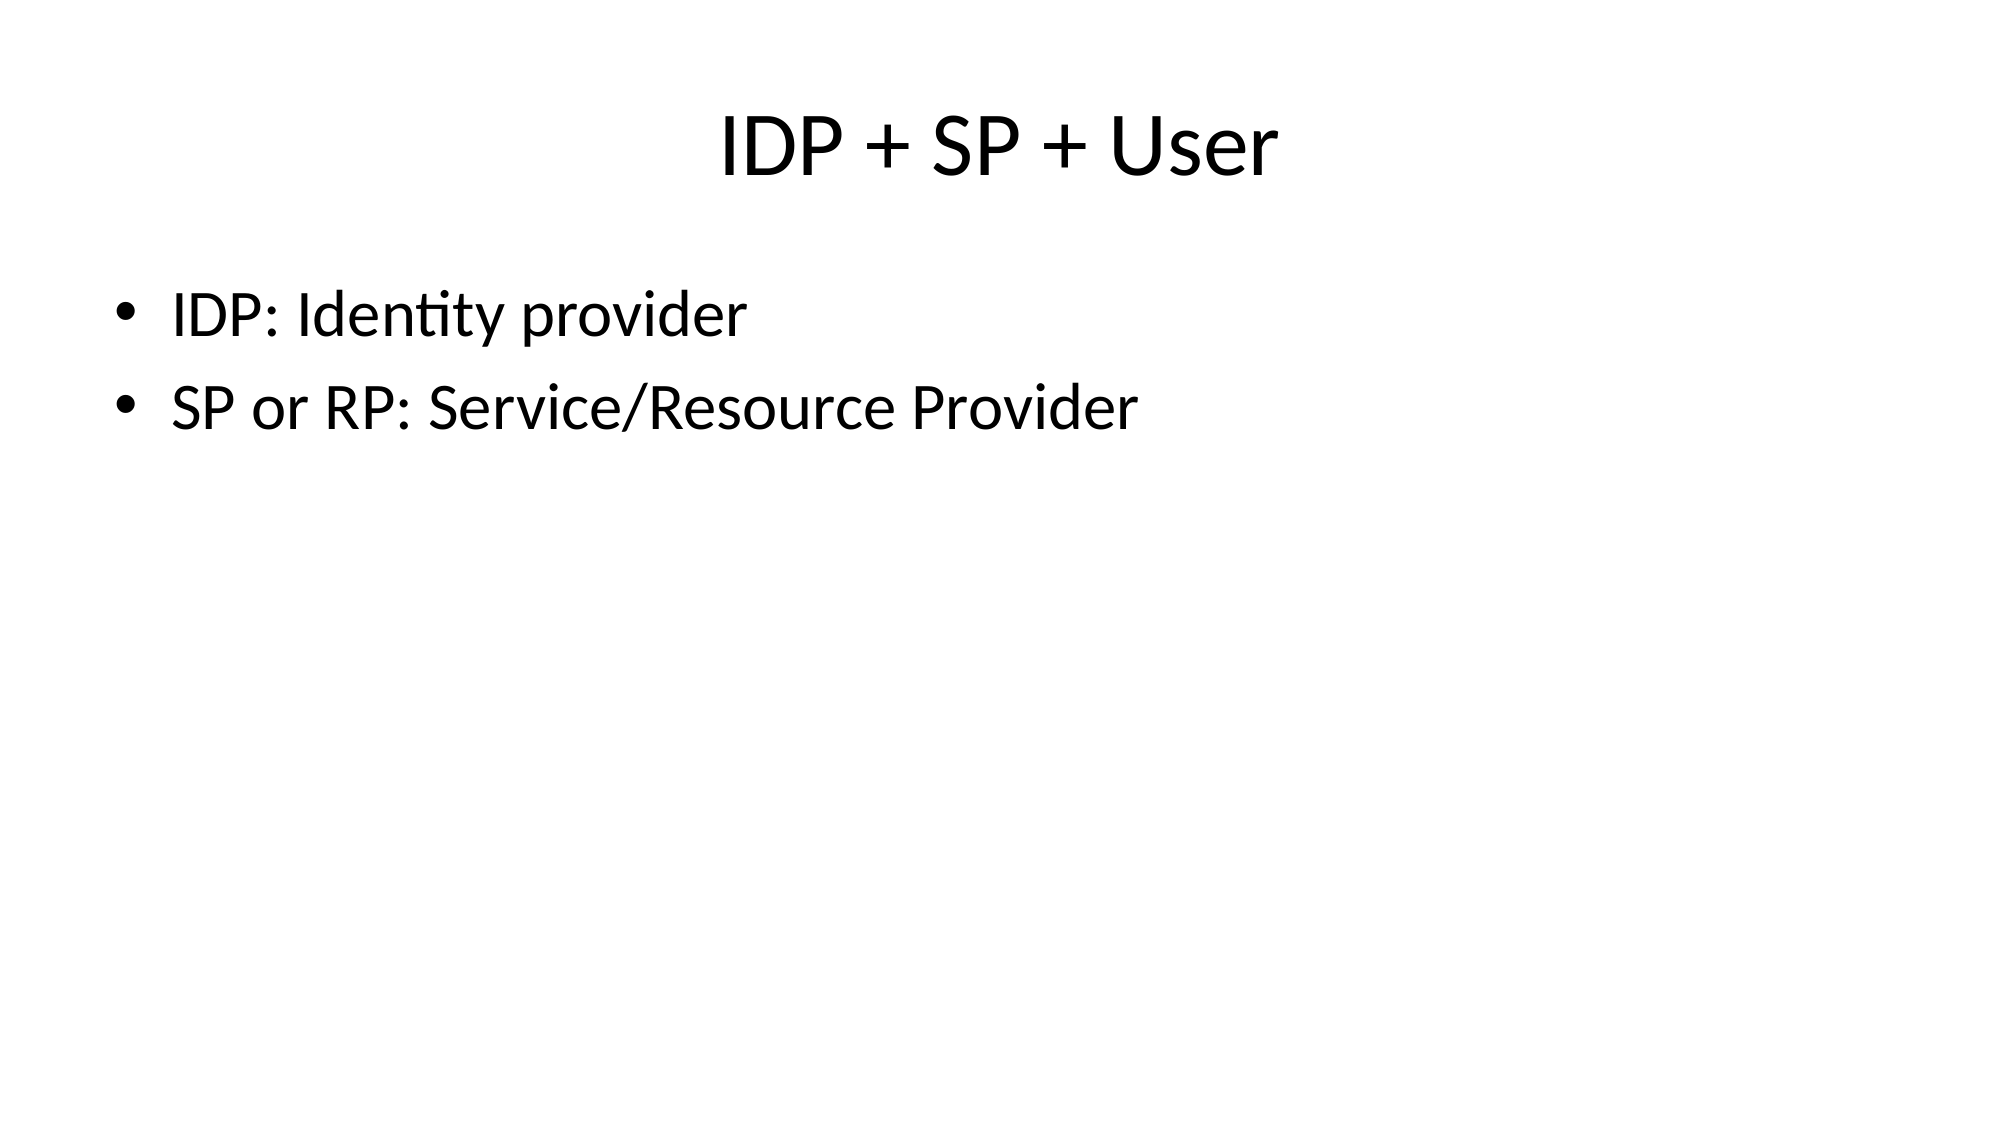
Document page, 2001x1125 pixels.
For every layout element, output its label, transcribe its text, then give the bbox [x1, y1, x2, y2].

title IDP + SP + User [99, 45, 1900, 233]
list IDP: Identity provider SP or RP: Service/Resource Provider [99, 262, 1900, 1005]
